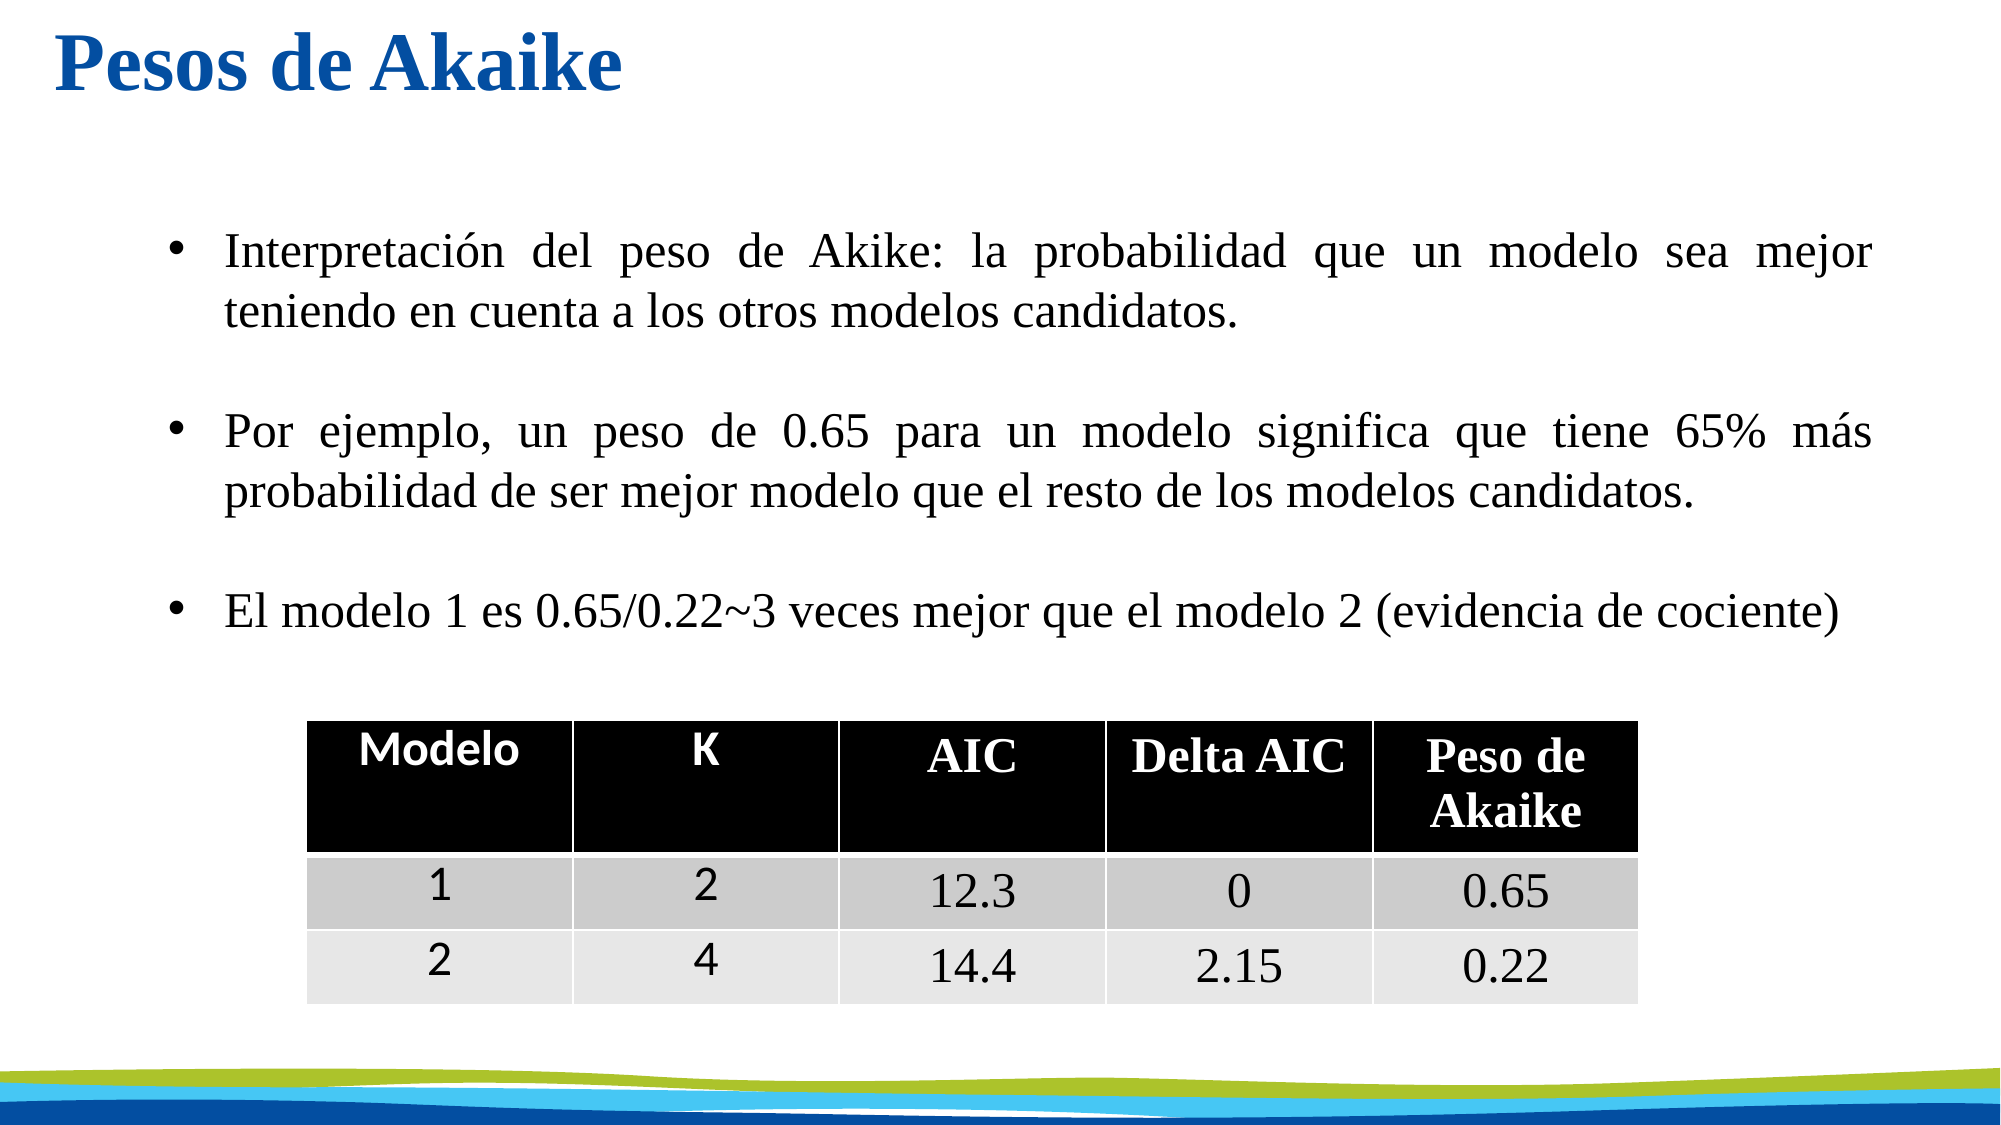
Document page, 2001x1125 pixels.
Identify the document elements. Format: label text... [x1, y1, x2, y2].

title Pesos de Akaike [55, 0, 1945, 157]
table_cell 2.15 [1107, 931, 1372, 1004]
table_header Delta AIC [1107, 721, 1372, 852]
table_cell 0.65 [1374, 858, 1638, 929]
table_cell 12.3 [840, 858, 1105, 929]
table_cell 2 [307, 931, 572, 1004]
table_cell 0.22 [1374, 931, 1638, 1004]
table_cell 2 [574, 858, 838, 929]
table_cell 4 [574, 931, 838, 1004]
table_cell 14.4 [840, 931, 1105, 1004]
table_header AIC [840, 721, 1105, 852]
table_cell 0 [1107, 858, 1372, 929]
table_header K [574, 721, 838, 852]
table_cell 1 [307, 858, 572, 929]
text_box Interpretación del peso de Akike: la probabilidad que un modelo sea mejor teniendo en cuenta a los otros modelos candidatos. Por ejemplo, un peso de 0.65 para un modelo significa que tiene 65% más probabilidad de ser mejor modelo que el resto de los modelos candidatos. El modelo 1 es 0.65/0.22~3 veces mejor que el modelo 2 (evidencia de cociente) [153, 210, 1889, 715]
table_header Modelo [307, 721, 572, 852]
table_header Peso de Akaike [1374, 721, 1638, 852]
